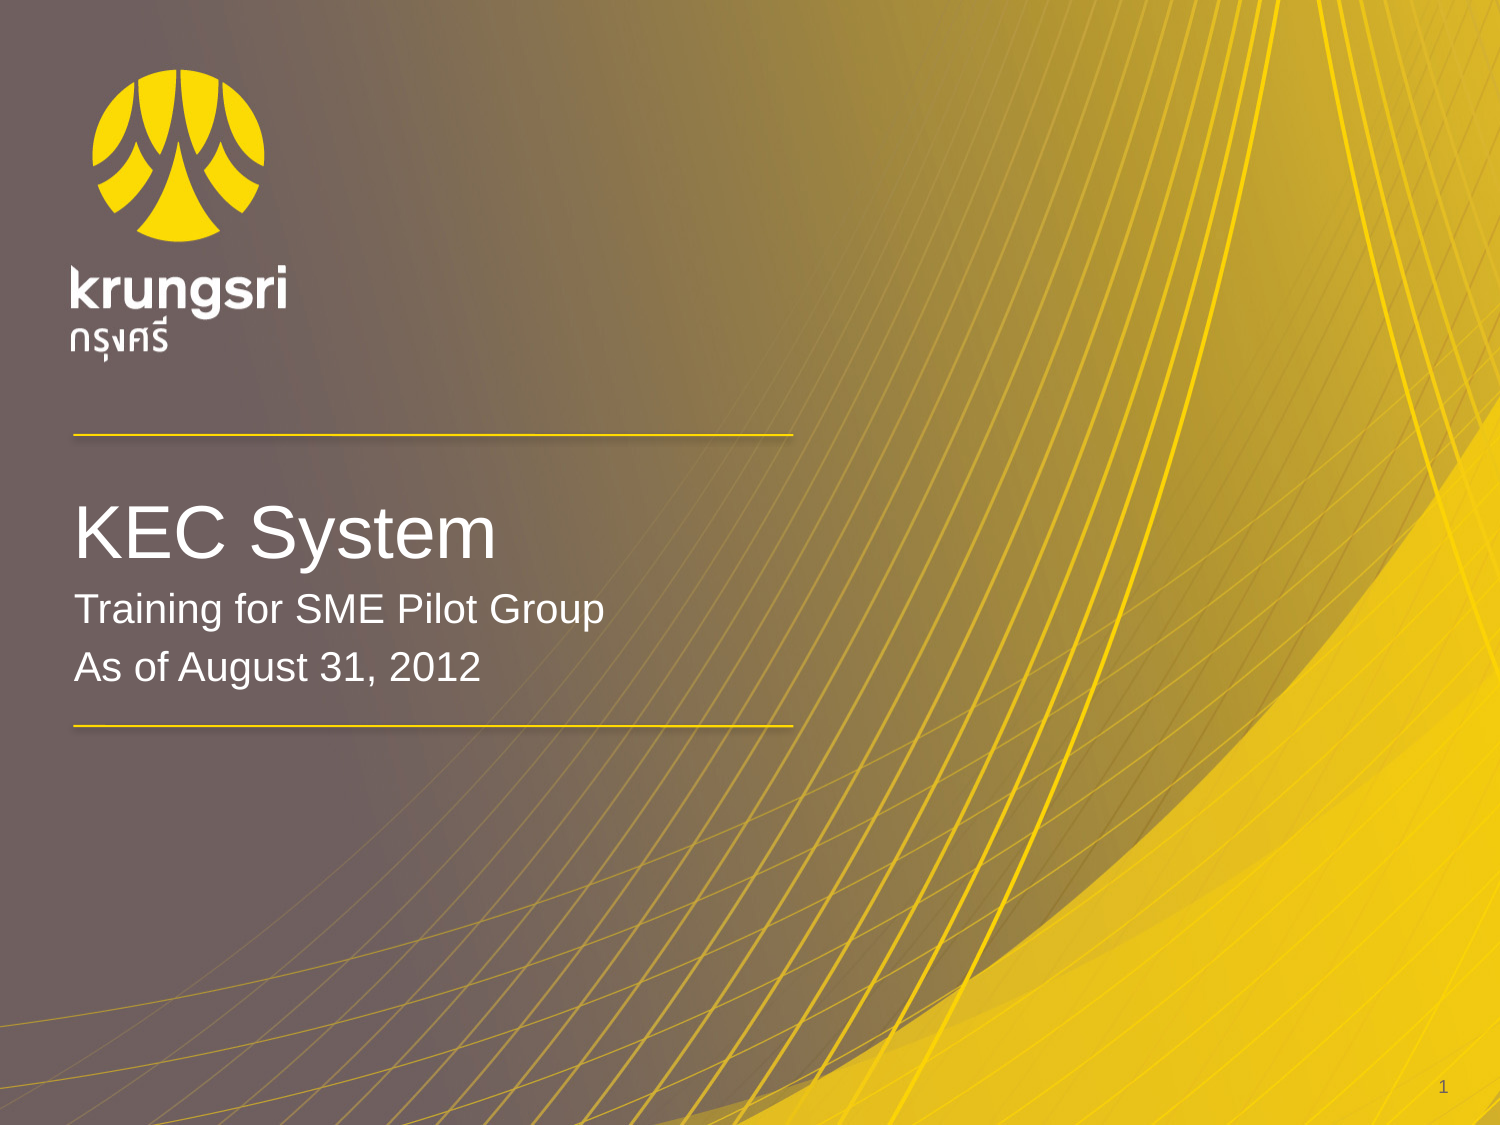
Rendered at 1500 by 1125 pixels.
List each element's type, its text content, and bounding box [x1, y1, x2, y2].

subtitle KEC System Training for SME Pilot Group As of August 31, 2012 [73, 451, 947, 722]
slide_number 1 [1438, 1064, 1493, 1109]
picture [0, 0, 1500, 1125]
